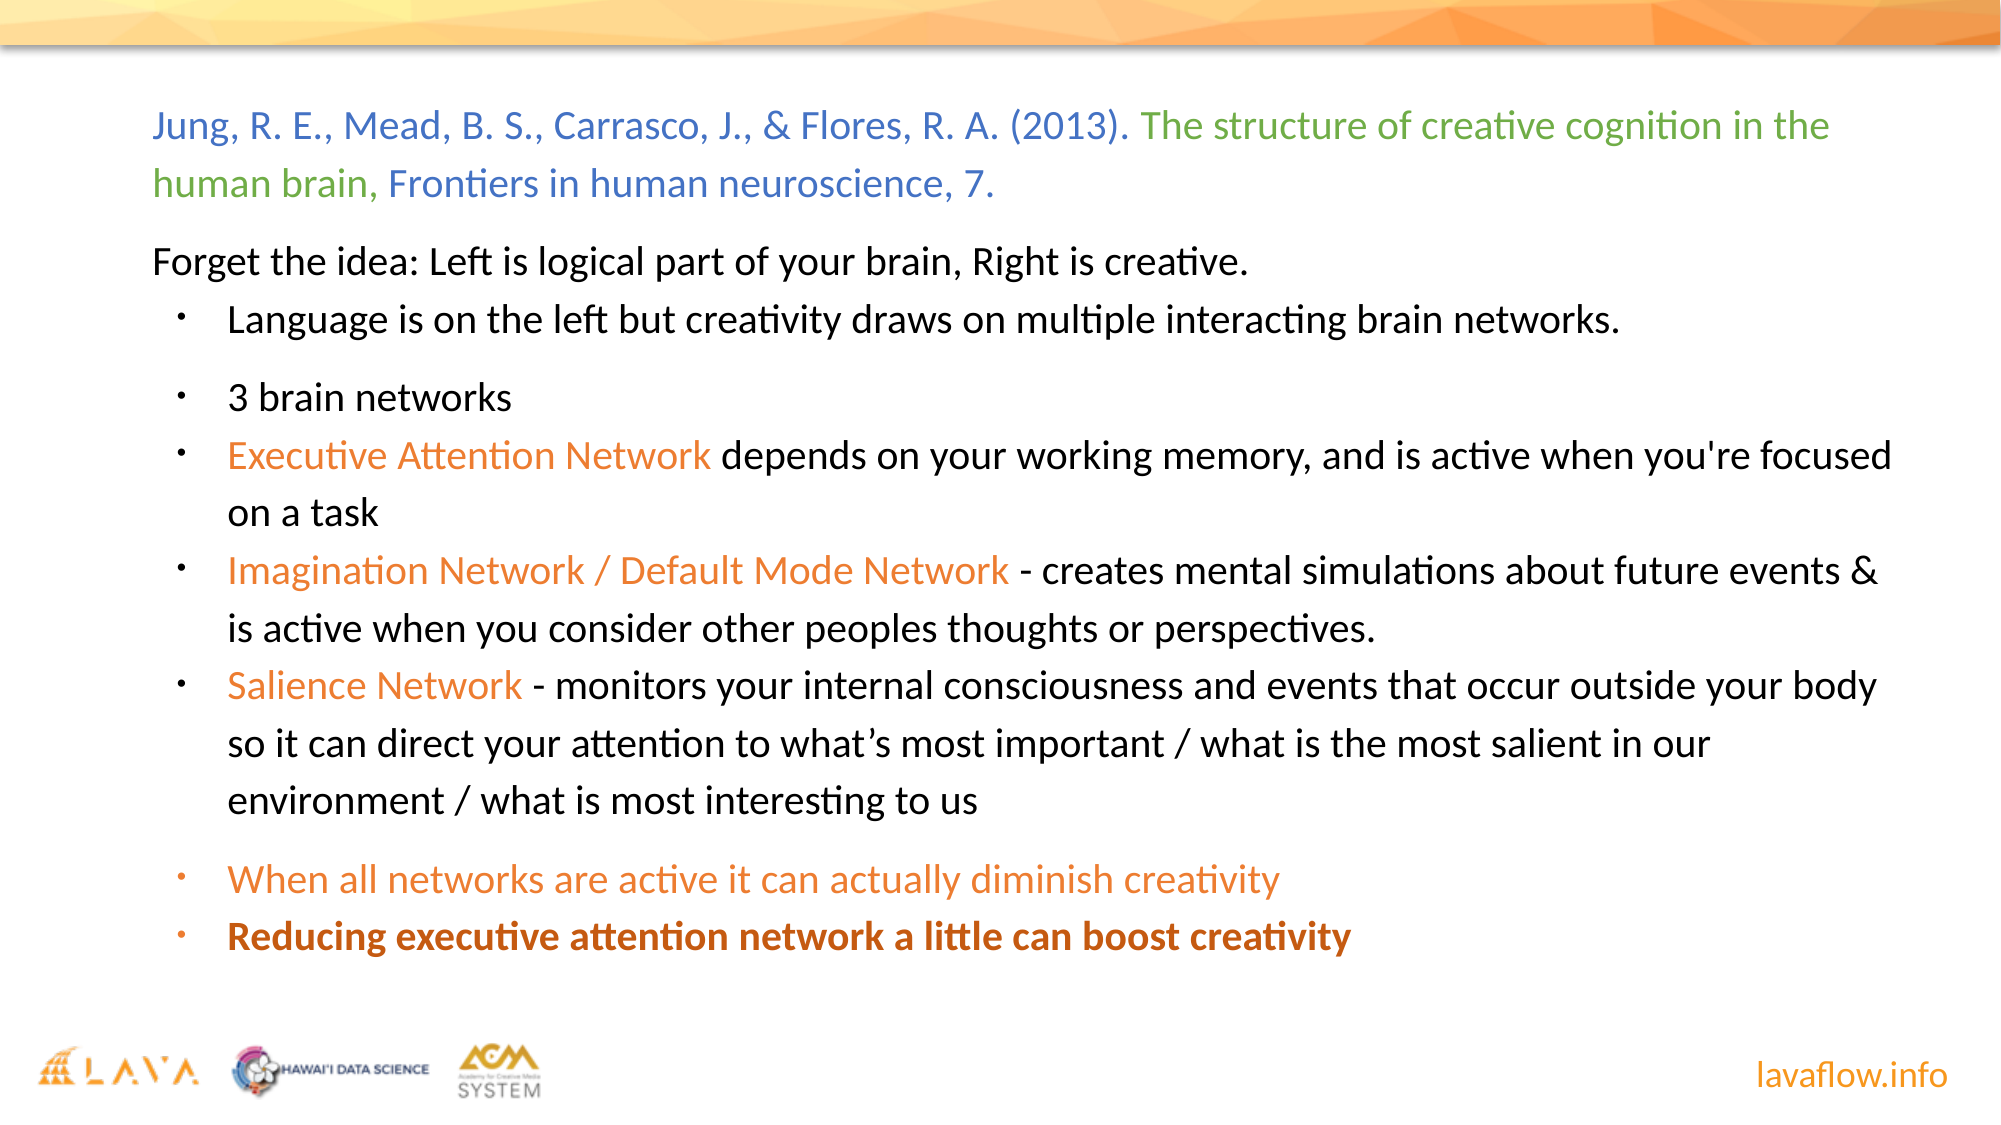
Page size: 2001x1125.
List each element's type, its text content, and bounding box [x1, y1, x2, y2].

picture [227, 1071, 433, 1100]
picture [455, 1071, 544, 1100]
picture [36, 1042, 202, 1088]
picture [0, 0, 2000, 45]
list Jung, R. E., Mead, B. S., Carrasco, J., & Flores, R. A. (2013). The structure of creative cognition in the human brain, Frontiers in human neuroscience, 7. Forget the idea: Left is logical part of your brain, Right is creative. Language is on the left but creativity draws on multiple interacting brain networks. 3 brain networks Executive Attention Network depends on your working memory, and is active when you're focused on a task Imagination Network / Default Mode Network - creates mental simulations about future events & is active when you consider other peoples thoughts or perspectives. Salience Network - monitors your internal consciousness and events that occur outside your body so it can direct your attention to what’s most important / what is the most salient in our environment / what is most interesting to us When all networks are active it can actually diminish creativity Reducing executive attention network a little can boost creativity [137, 82, 1924, 1071]
